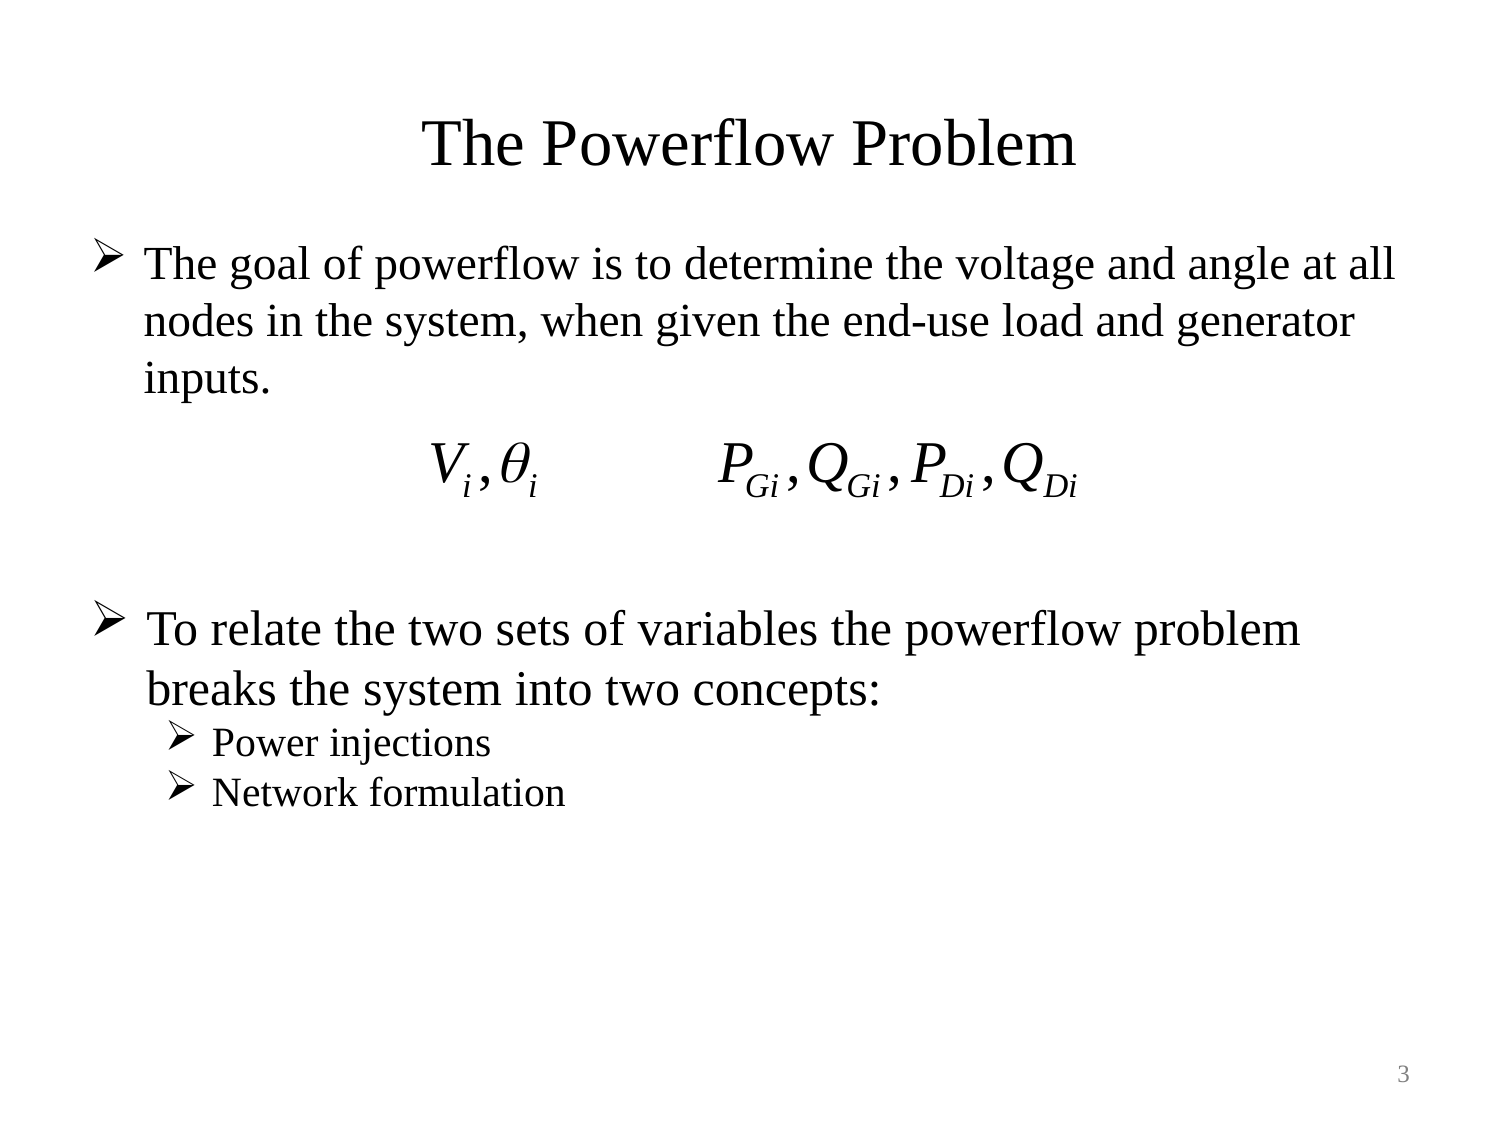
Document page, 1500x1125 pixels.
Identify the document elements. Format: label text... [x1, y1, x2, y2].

title The Powerflow Problem [75, 45, 1425, 224]
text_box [424, 423, 548, 513]
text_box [707, 423, 1091, 513]
list The goal of powerflow is to determine the voltage and angle at all nodes in the system, when given the end-use load and generator inputs. [75, 224, 1425, 413]
slide_number 3 [1074, 1042, 1425, 1103]
text_box To relate the two sets of variables the powerflow problem breaks the system into two concepts: Power injections Network formulation [74, 587, 1425, 863]
